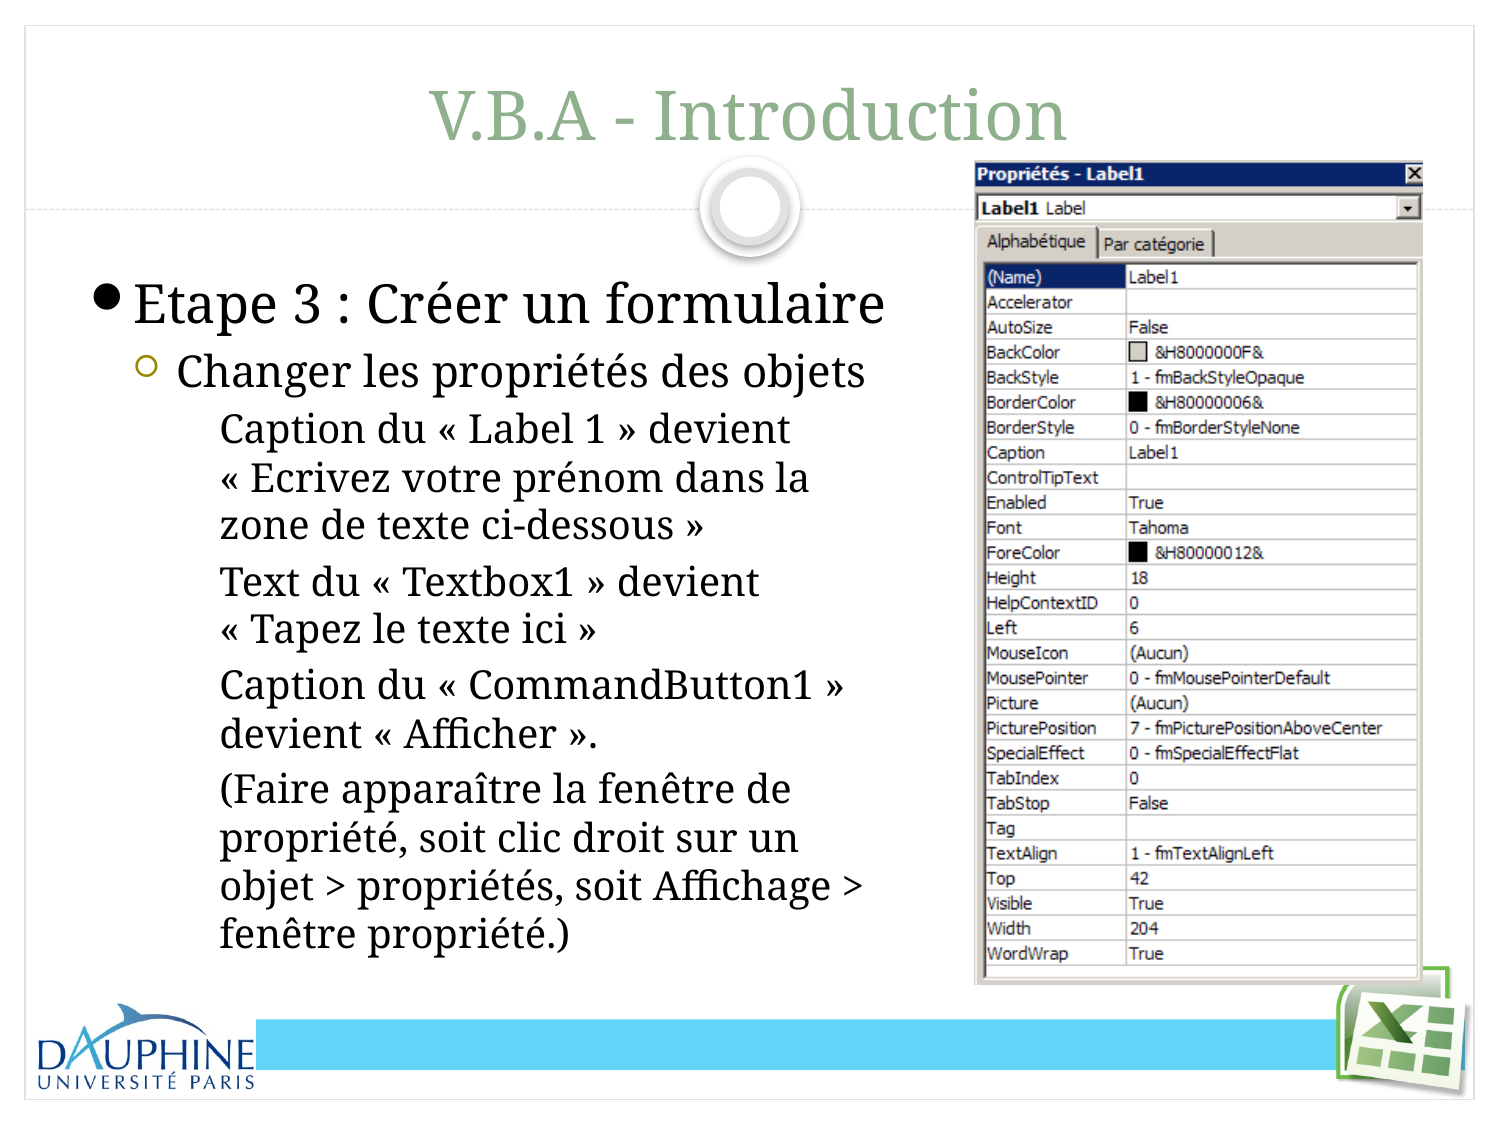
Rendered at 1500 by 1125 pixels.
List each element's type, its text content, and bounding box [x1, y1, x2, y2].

picture [974, 160, 1477, 1102]
picture [35, 1001, 256, 1090]
list Etape 3 : Créer un formulaire Changer les propriétés des objets Caption du « Label 1 » devient « Ecrivez votre prénom dans la zone de texte ci-dessous » Text du « Textbox1 » devient « Tapez le texte ici » Caption du « CommandButton1 » devient « Afficher ». (Faire apparaître la fenêtre de propriété, soit clic droit sur un objet > propriétés, soit Affichage > fenêtre propriété.) [75, 262, 904, 1062]
title V.B.A - Introduction [49, 37, 1450, 162]
